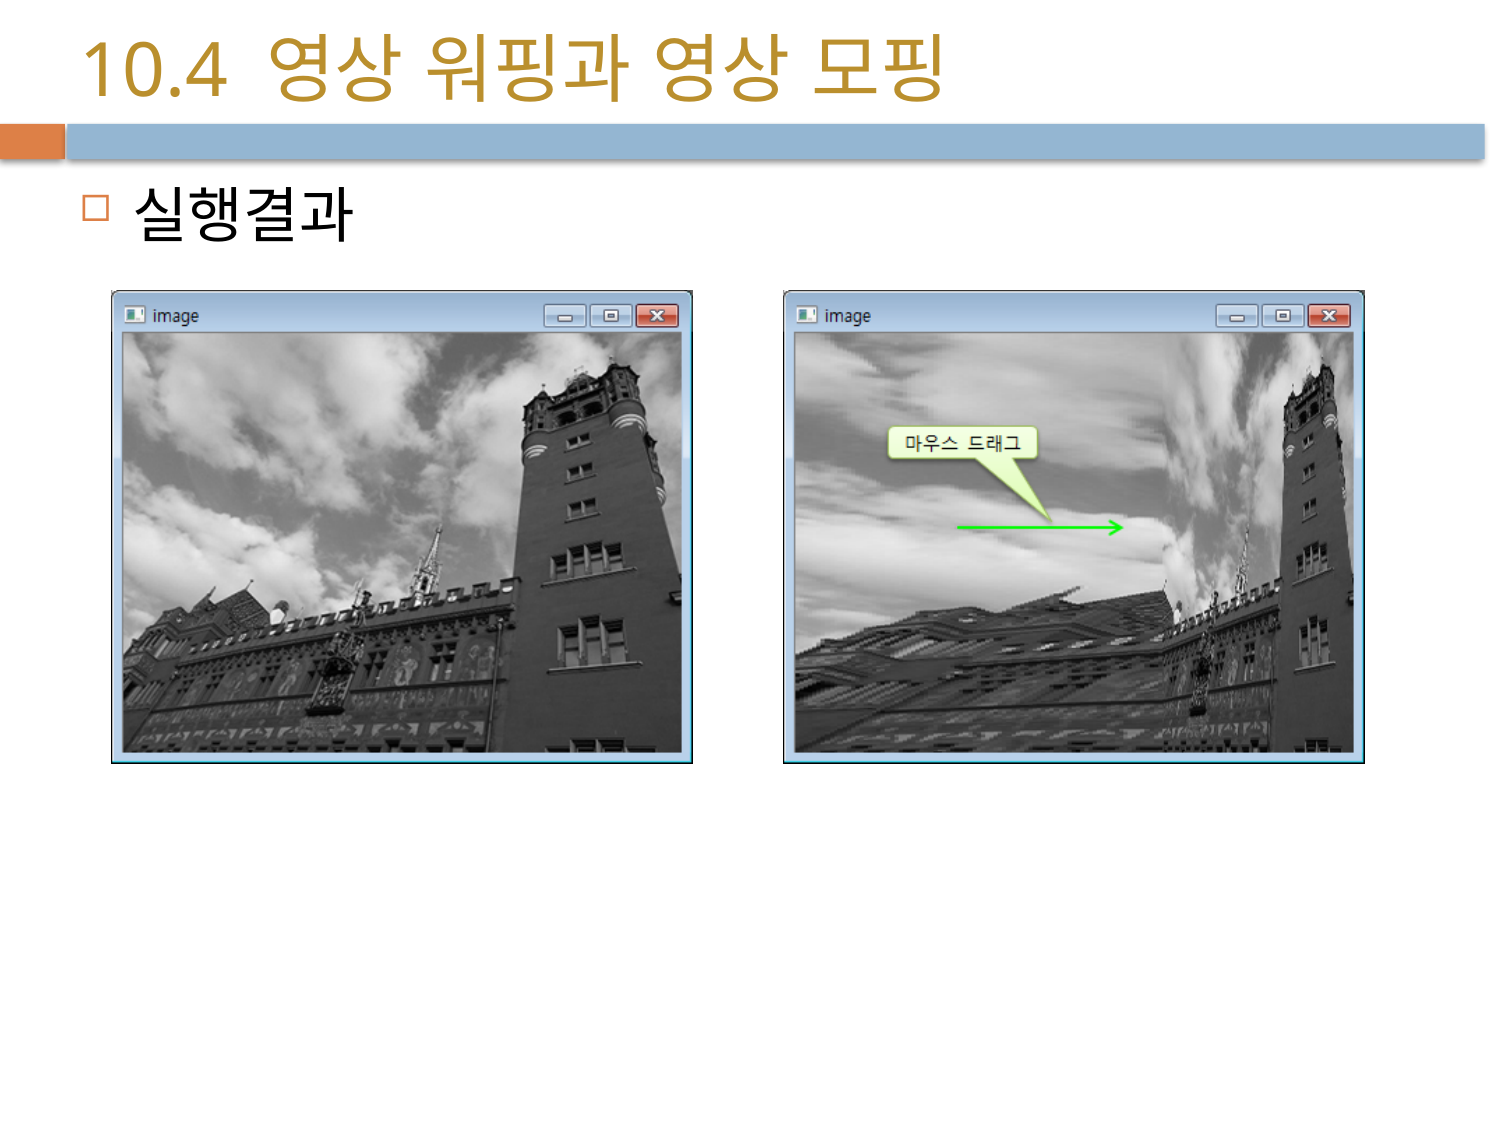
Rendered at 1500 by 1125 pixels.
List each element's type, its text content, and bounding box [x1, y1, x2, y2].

picture [111, 290, 693, 764]
title 10.4 영상 워핑과 영상 모핑 [64, 7, 1471, 126]
list 실행결과 [64, 169, 1471, 1056]
picture [783, 290, 1365, 764]
